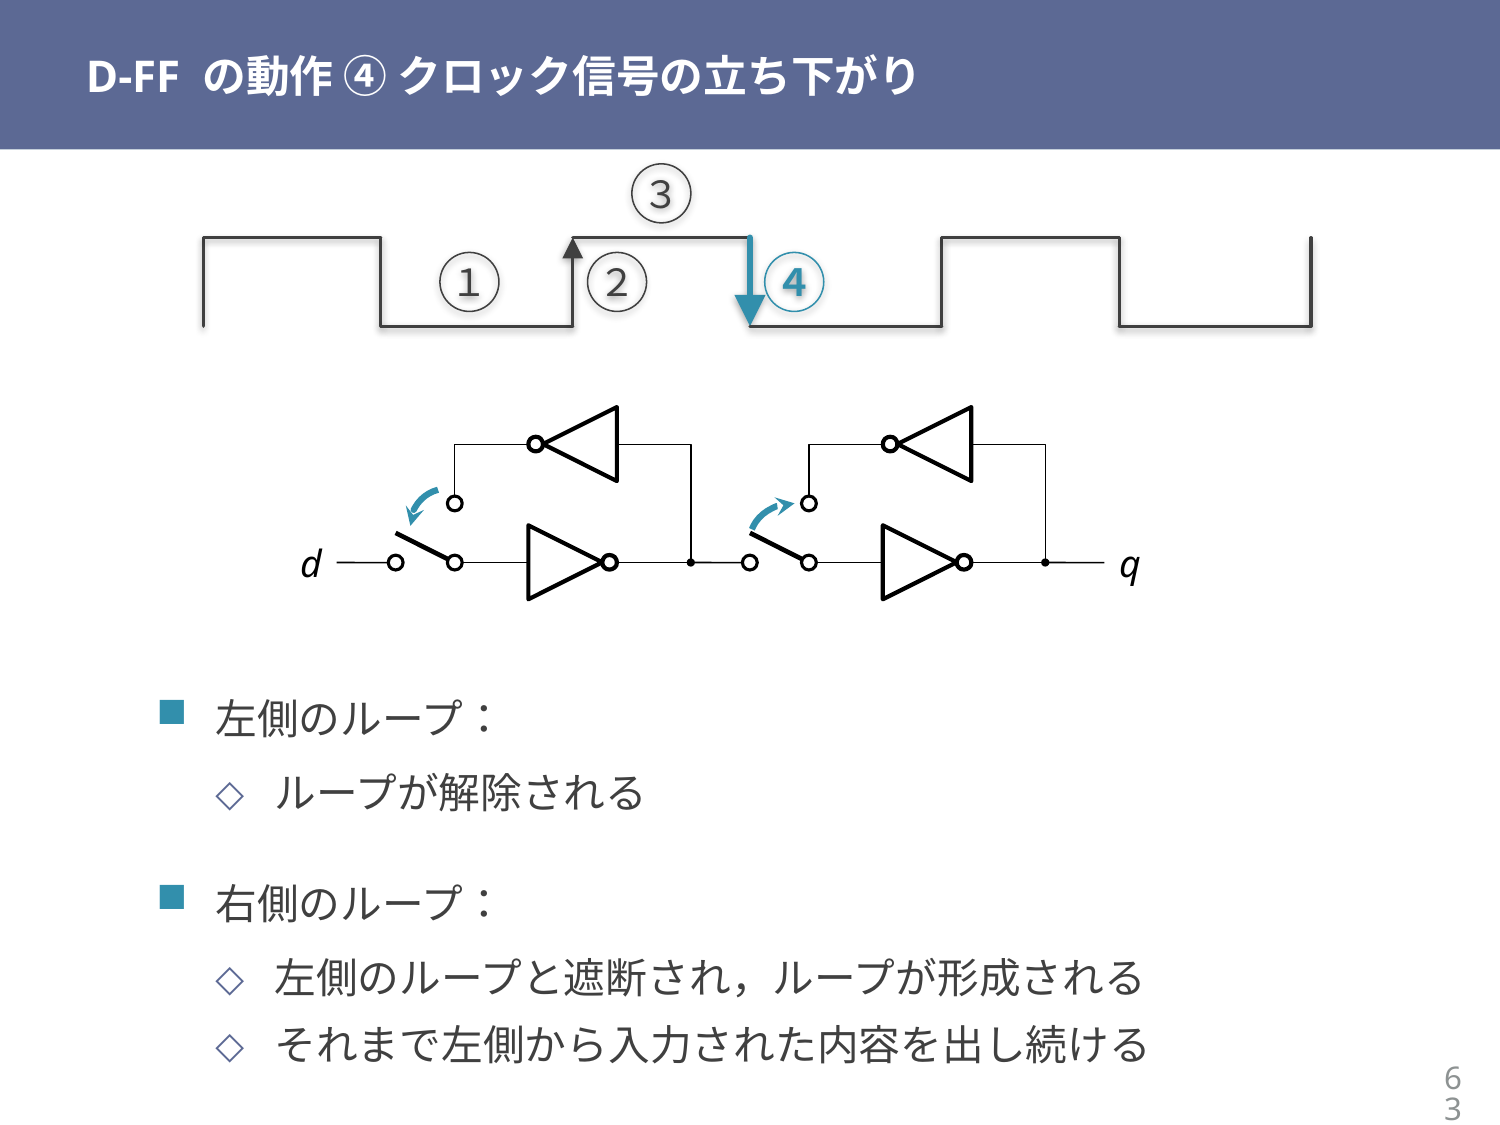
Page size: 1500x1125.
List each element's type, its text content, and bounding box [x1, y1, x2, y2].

picture [867, 384, 987, 622]
text_box d [277, 533, 337, 593]
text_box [439, 547, 470, 578]
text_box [793, 547, 825, 578]
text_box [793, 488, 825, 519]
title D-FF の動作 ④ クロック信号の立ち下がり [70, 0, 1500, 150]
text_box ３ [631, 163, 692, 224]
text_box １ [439, 251, 500, 313]
text_box ２ [586, 251, 648, 313]
text_box [686, 558, 729, 567]
text_box ４ [763, 251, 825, 313]
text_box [439, 488, 470, 519]
slide_number 63 [1428, 1049, 1489, 1110]
text_box [809, 444, 862, 563]
text_box [454, 444, 508, 563]
text_box [406, 489, 440, 526]
text_box [751, 498, 795, 541]
text_box [991, 444, 1046, 563]
text_box [636, 444, 691, 563]
text_box [1041, 558, 1104, 567]
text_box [734, 547, 766, 578]
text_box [380, 547, 411, 578]
text_box q [1104, 533, 1164, 593]
text_box 左側のループ： ループが解除される 右側のループ： 左側のループと遮断され，ループが形成される それまで左側から入力された内容を出し続ける [141, 680, 1500, 1021]
picture [513, 384, 632, 622]
